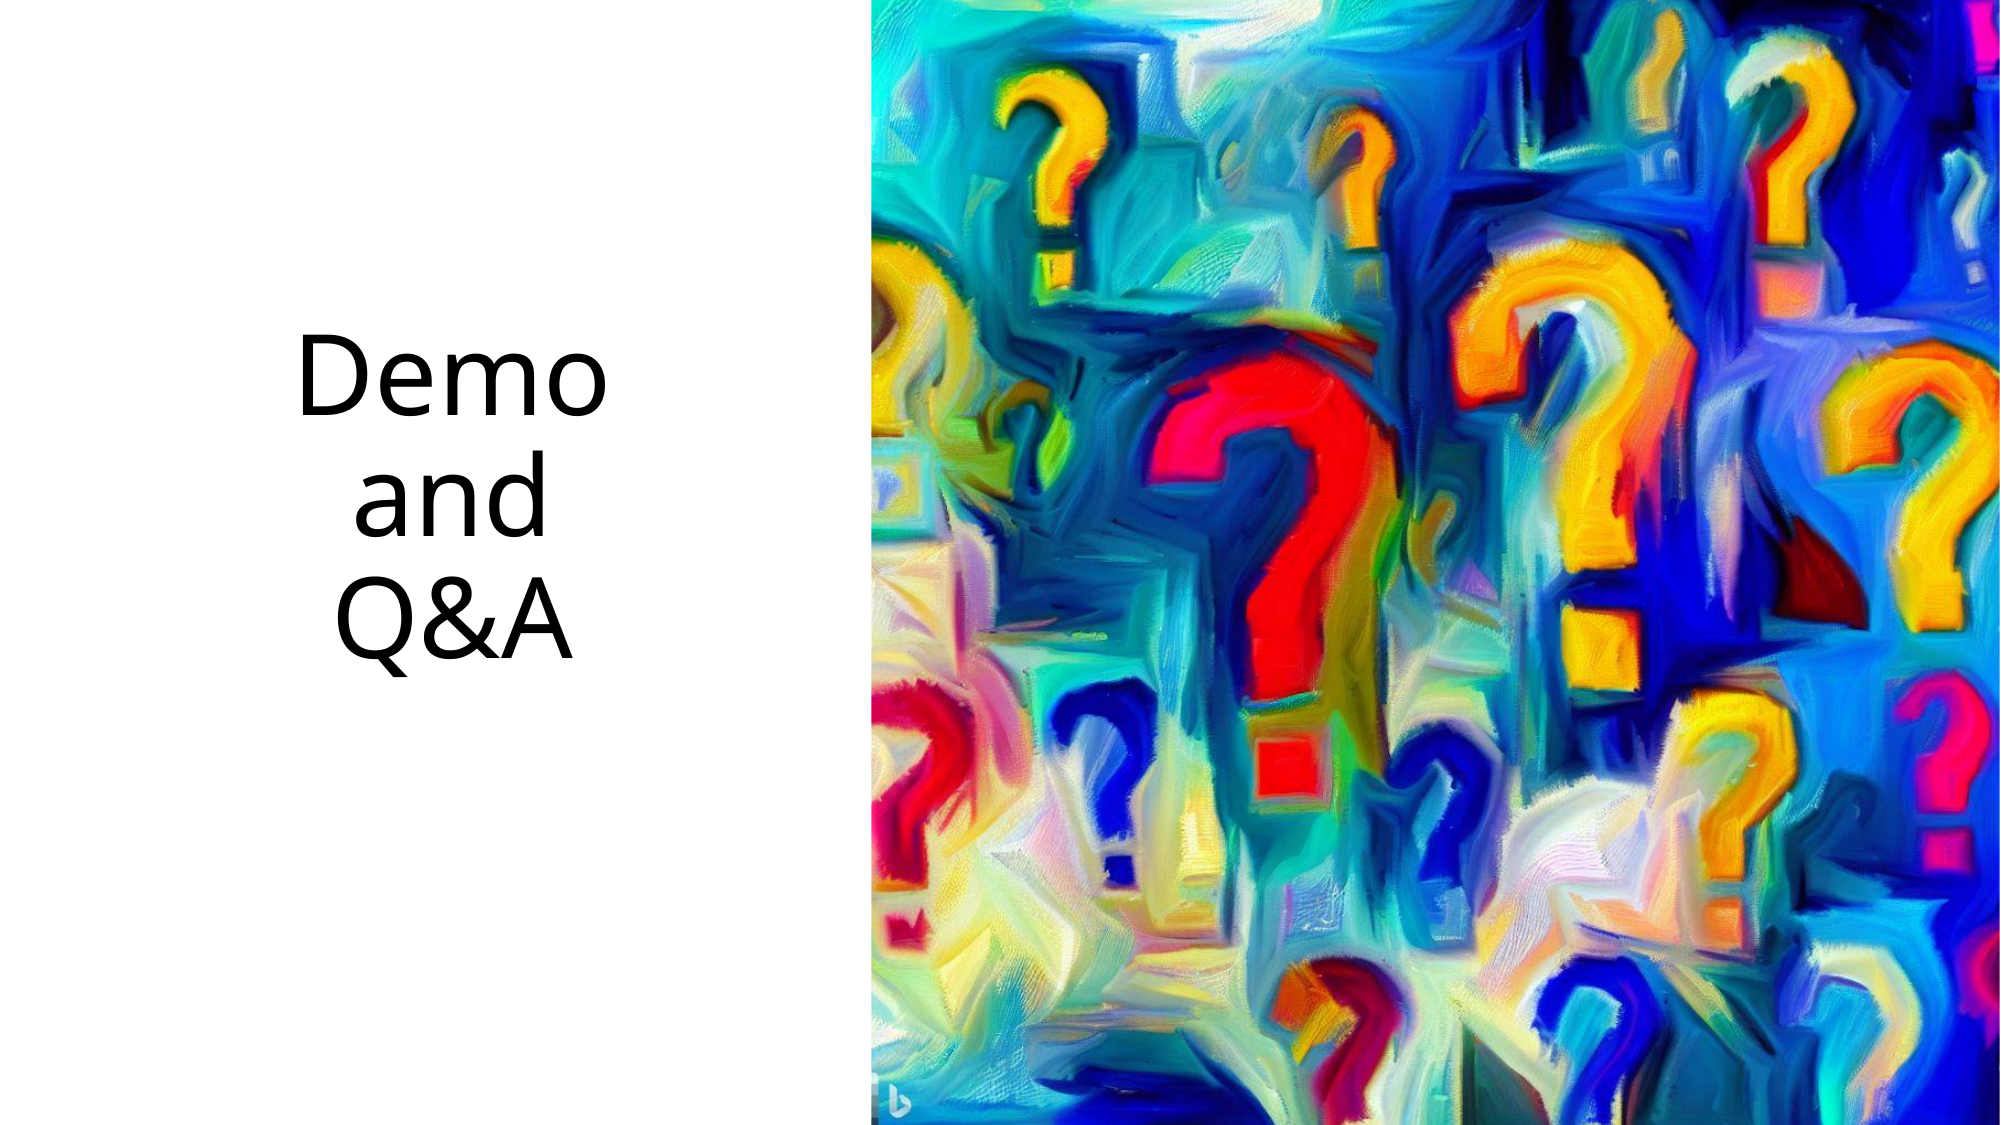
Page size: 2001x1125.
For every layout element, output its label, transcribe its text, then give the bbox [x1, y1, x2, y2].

title Demo and Q&A [146, 104, 759, 690]
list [870, 0, 2000, 1125]
